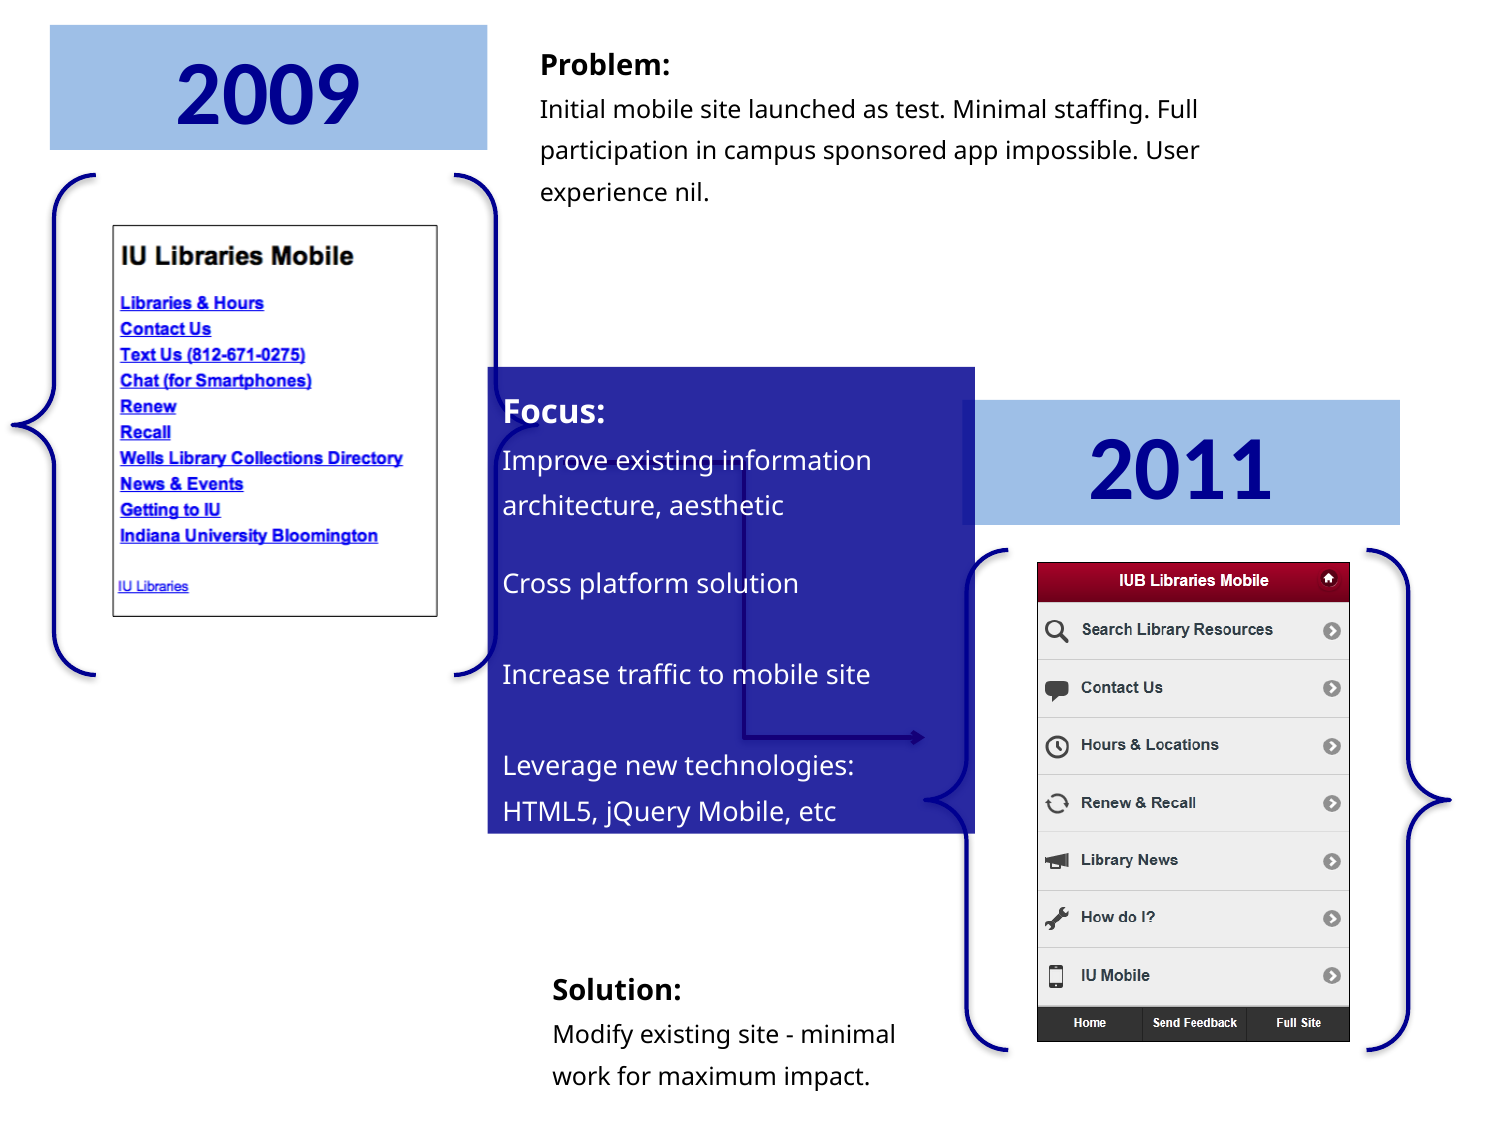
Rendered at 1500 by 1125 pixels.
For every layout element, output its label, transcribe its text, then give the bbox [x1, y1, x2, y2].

text_box Problem: Initial mobile site launched as test. Minimal staffing. Full participation in campus sponsored app impossible. User experience nil. [525, 24, 1225, 257]
text_box [10, 172, 498, 678]
text_box 2011 [975, 399, 1400, 525]
text_box Focus: Improve existing information architecture, aesthetic Cross platform solution Increase traffic to mobile site Leverage new technologies: HTML5, jQuery Mobile, etc [487, 366, 975, 834]
text_box 2009 [49, 24, 488, 150]
text_box Solution: Modify existing site - minimal work for maximum impact. [537, 949, 950, 1098]
text_box [963, 547, 1453, 1053]
picture [112, 224, 438, 617]
picture [1037, 562, 1351, 1043]
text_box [562, 462, 926, 738]
